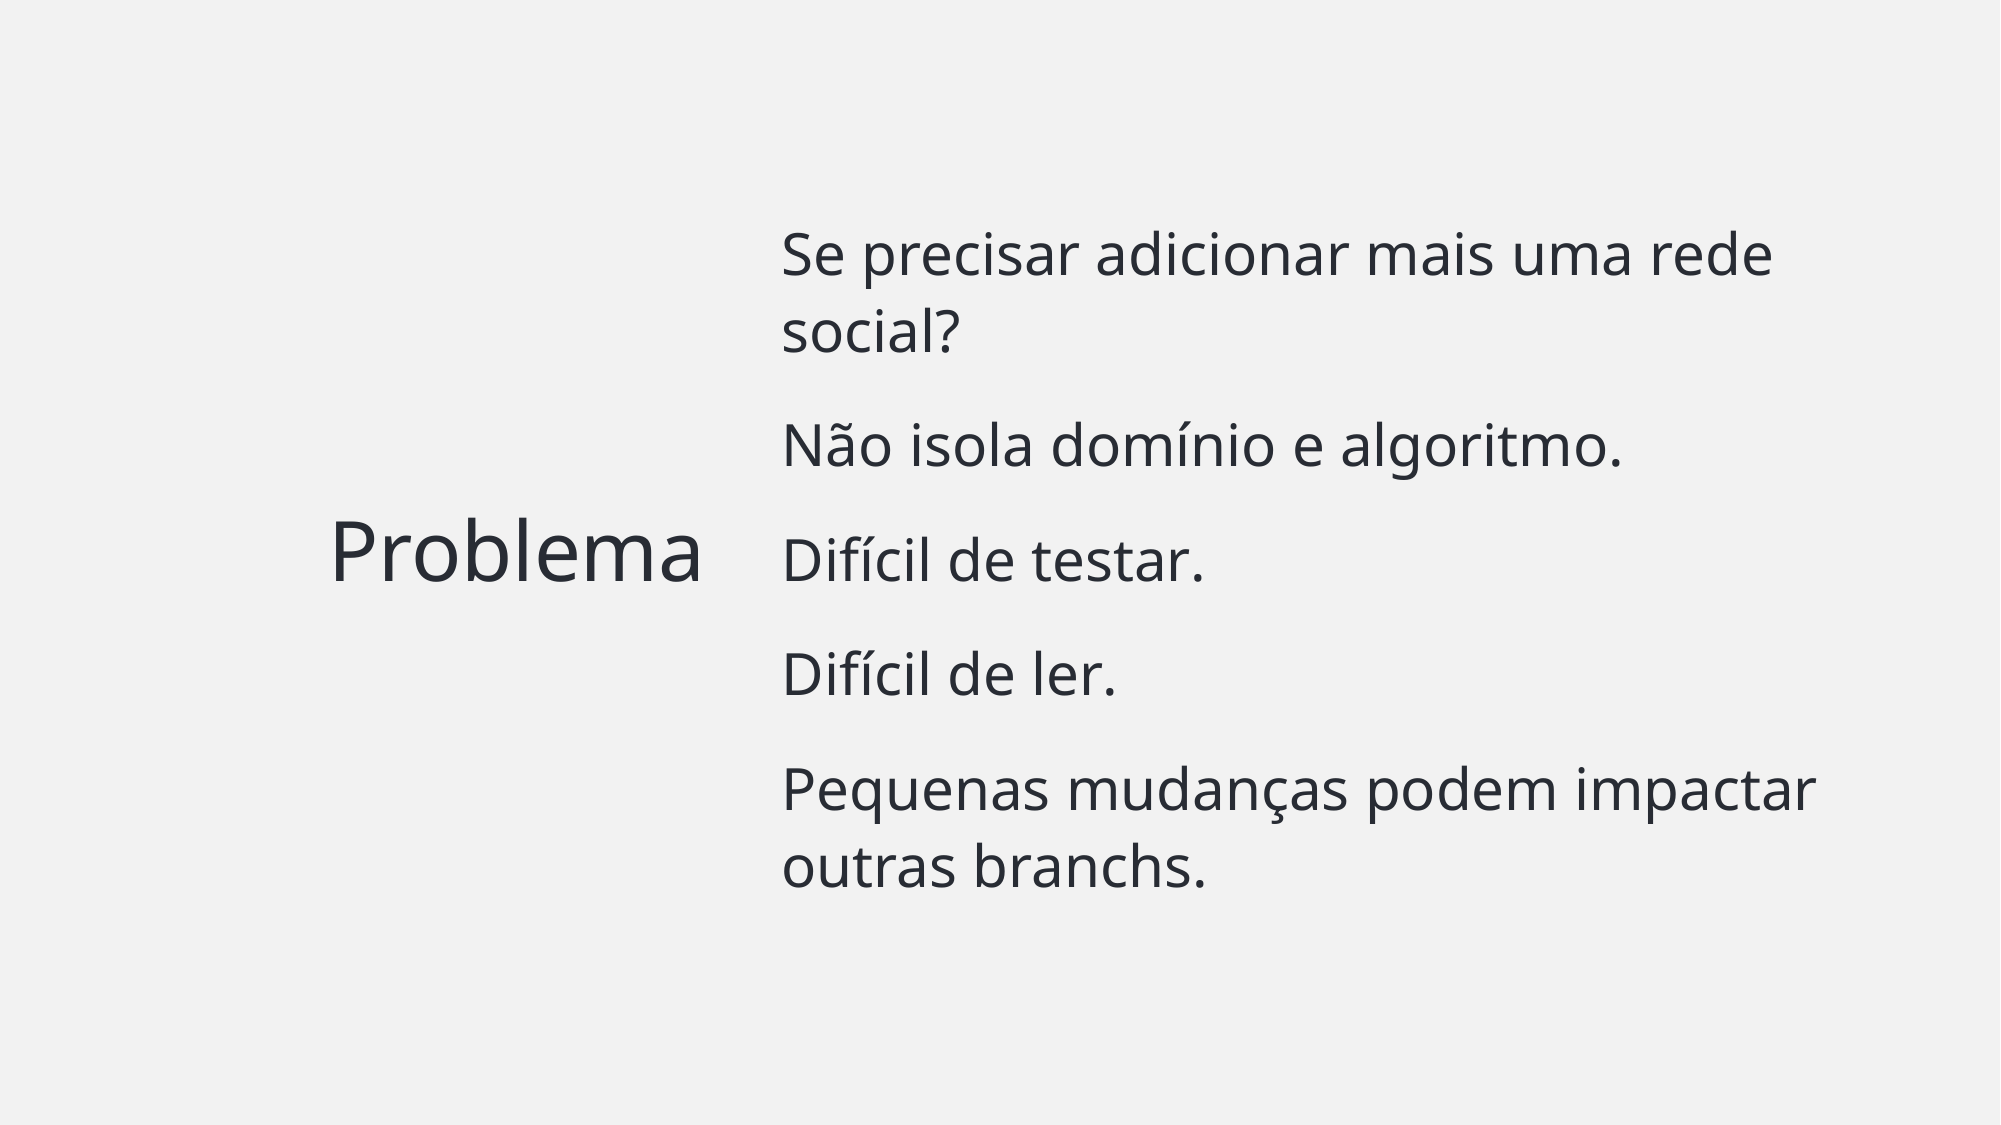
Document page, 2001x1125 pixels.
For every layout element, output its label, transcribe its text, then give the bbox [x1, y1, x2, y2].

title Problema [137, 423, 721, 686]
list Se precisar adicionar mais uma rede social? Não isola domínio e algoritmo. Difícil de testar. Difícil de ler. Pequenas mudanças podem impactar outras branchs. [766, 147, 1863, 962]
